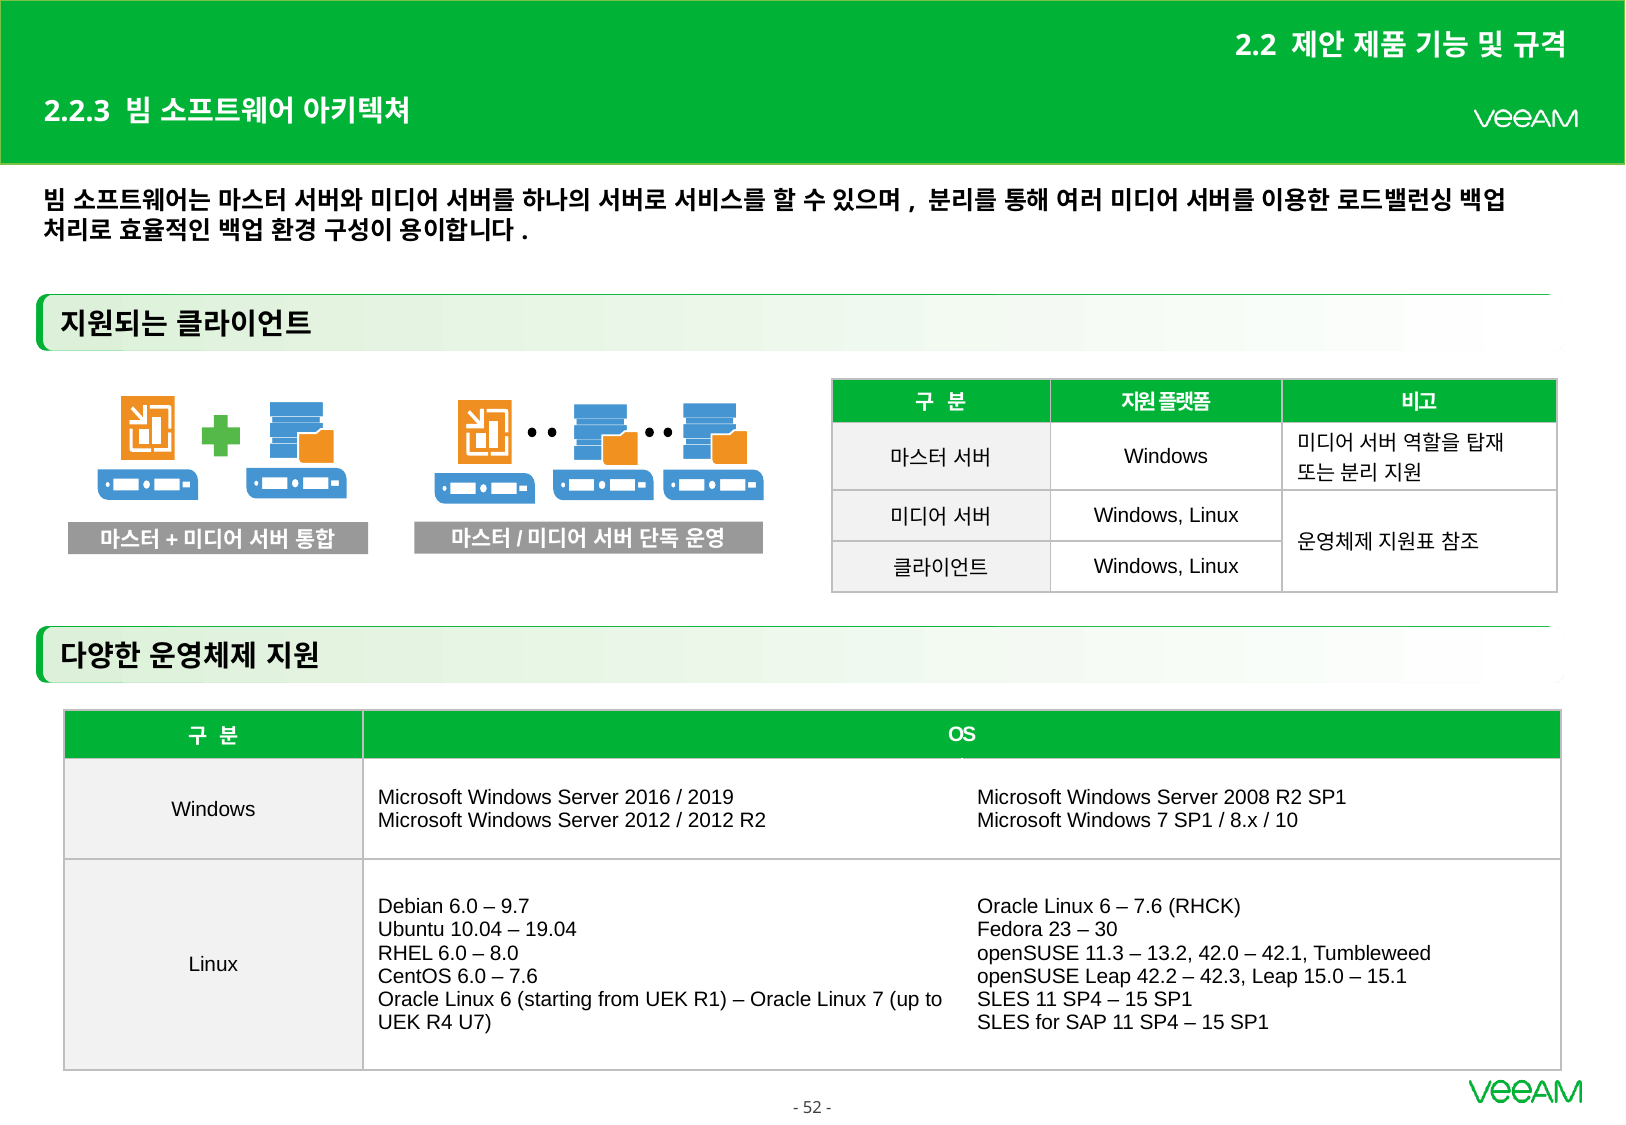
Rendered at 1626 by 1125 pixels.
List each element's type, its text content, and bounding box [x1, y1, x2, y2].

table_cell Windows [1051, 423, 1281, 489]
table_cell 마스터 서버 [833, 423, 1050, 489]
text_box 다양한 운영체제 지원 [43, 626, 1564, 683]
list 2.2 제안 제품 기능 및 규격 [862, 16, 1582, 76]
picture [1465, 1074, 1586, 1110]
table_cell Windows, Linux [1051, 491, 1281, 540]
table_header 비고 [1283, 380, 1556, 422]
table_header OS [364, 711, 1560, 758]
table_cell Windows [65, 759, 362, 858]
table_cell Debian 6.0 – 9.7 Ubuntu 10.04 – 19.04 RHEL 6.0 – 8.0 CentOS 6.0 – 7.6 Oracle Linux 6 (starting from UEK R1) – Oracle Linux 7 (up to UEK R4 U7) [364, 860, 961, 1069]
table_cell Microsoft Windows Server 2008 R2 SP1 Microsoft Windows 7 SP1 / 8.x / 10 [963, 759, 1560, 858]
table_header 지원 플랫폼 [1051, 380, 1281, 422]
table_header 구 분 [65, 711, 362, 758]
table_header 구 분 [833, 380, 1050, 422]
table_cell 클라이언트 [833, 542, 1050, 591]
table_cell Oracle Linux 6 – 7.6 (RHCK) Fedora 23 – 30 openSUSE 11.3 – 13.2, 42.0 – 42.1, Tumbleweed openSUSE Leap 42.2 – 42.3, Leap 15.0 – 15.1 SLES 11 SP4 – 15 SP1 SLES for SAP 11 SP4 – 15 SP1 [963, 860, 1560, 1069]
table_cell 미디어 서버 역할을 탑재 또는 분리 지원 [1283, 423, 1556, 489]
picture [1465, 100, 1586, 136]
table_cell Windows, Linux [1051, 542, 1281, 591]
table_cell 운영체제 지원표 참조 [1283, 491, 1556, 591]
title 2.2.3 빔 소프트웨어 아키텍쳐 [28, 88, 989, 136]
table_cell Microsoft Windows Server 2016 / 2019 Microsoft Windows Server 2012 / 2012 R2 [364, 759, 961, 858]
table_cell 미디어 서버 [833, 491, 1050, 540]
table_cell Linux [65, 860, 362, 1069]
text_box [67, 395, 765, 562]
text_box 지원되는 클라이언트 [43, 294, 1564, 351]
list 빔 소프트웨어는 마스터 서버와 미디어 서버를 하나의 서버로 서비스를 할 수 있으며, 분리를 통해 여러 미디어 서버를 이용한 로드밸런싱 백업 처리로 효율적인 백업 환경 구성이 용이합니다. [28, 177, 1582, 355]
